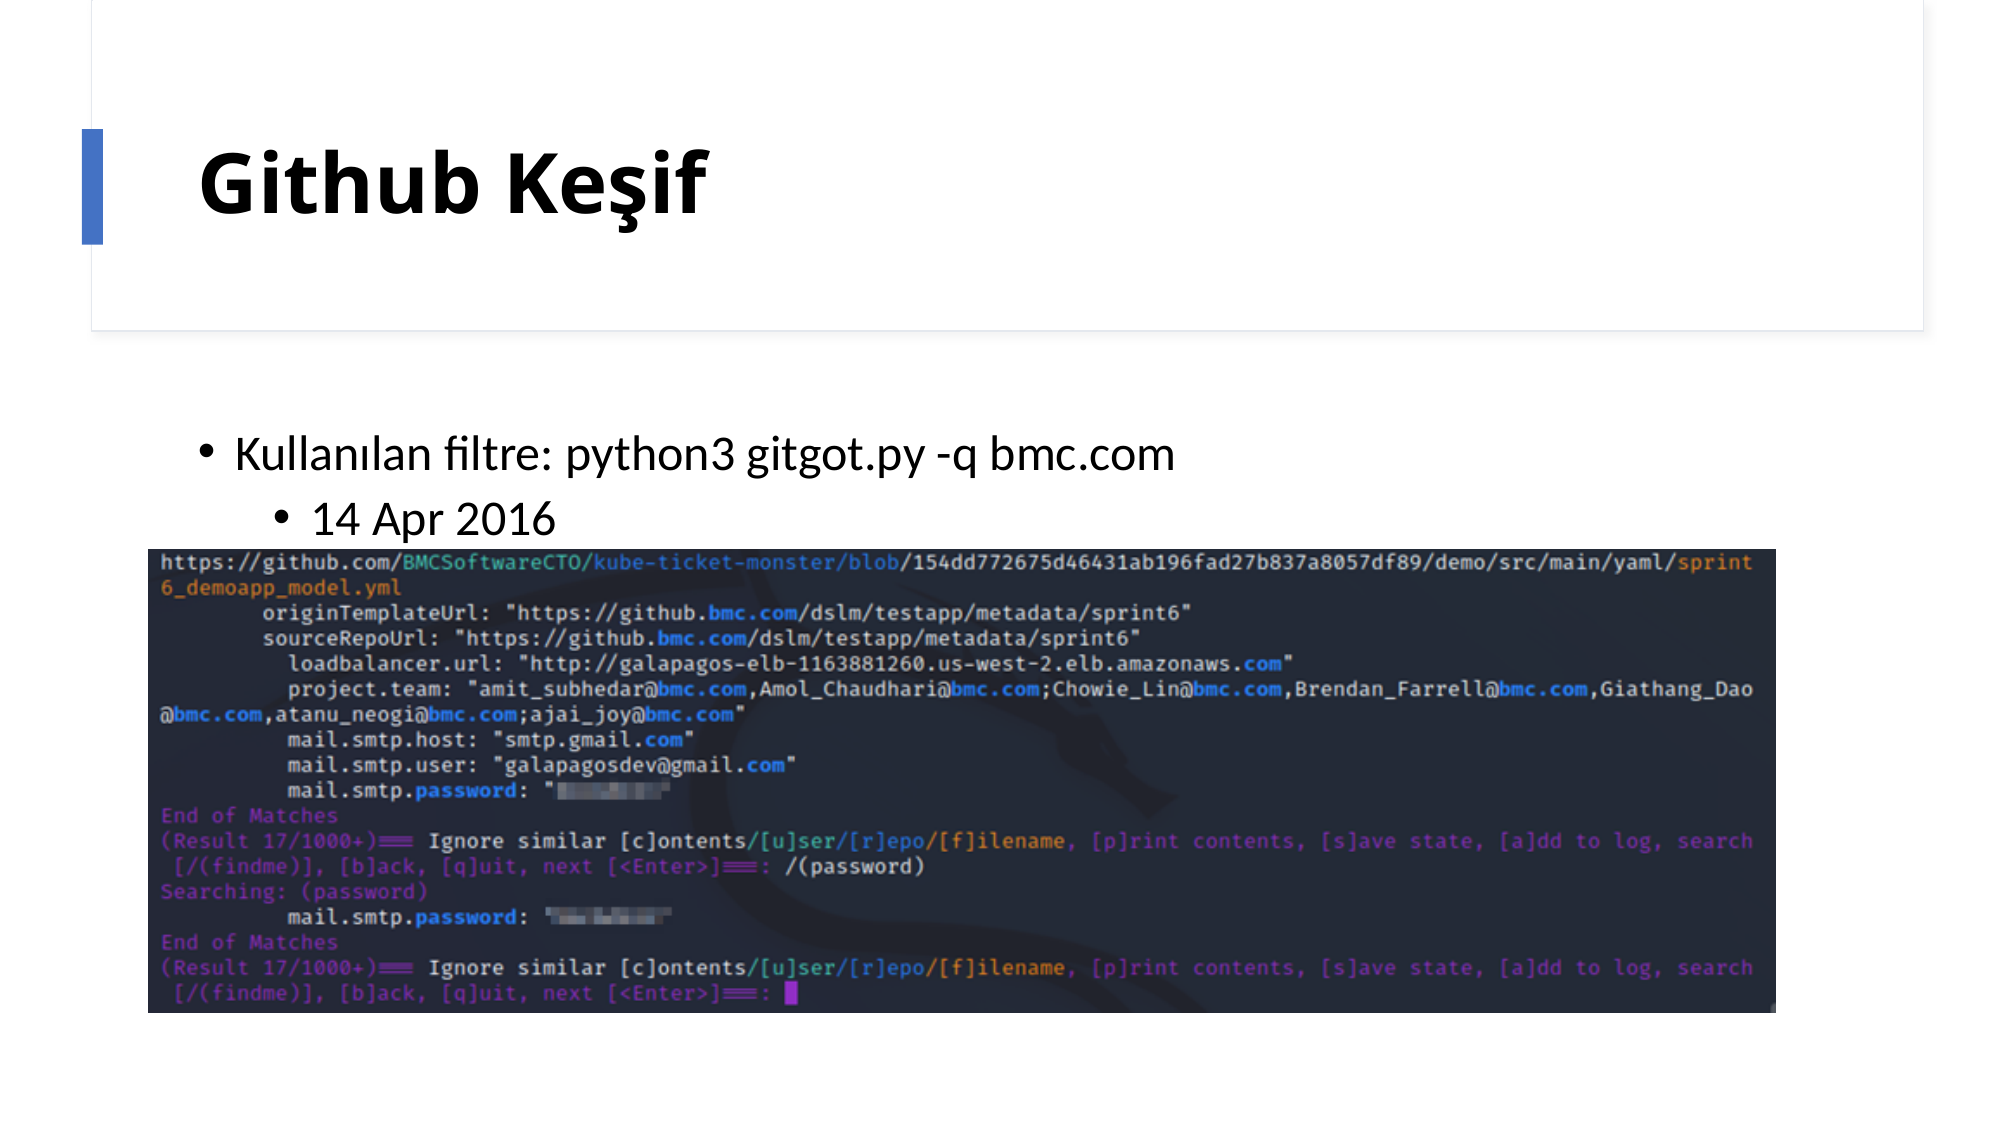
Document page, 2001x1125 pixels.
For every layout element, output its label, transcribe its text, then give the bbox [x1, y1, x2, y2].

title Github Keşif [183, 90, 1851, 284]
list Kullanılan filtre: python3 gitgot.py -q bmc.com 14 Apr 2016 [183, 406, 1851, 1013]
picture [148, 549, 1776, 1013]
